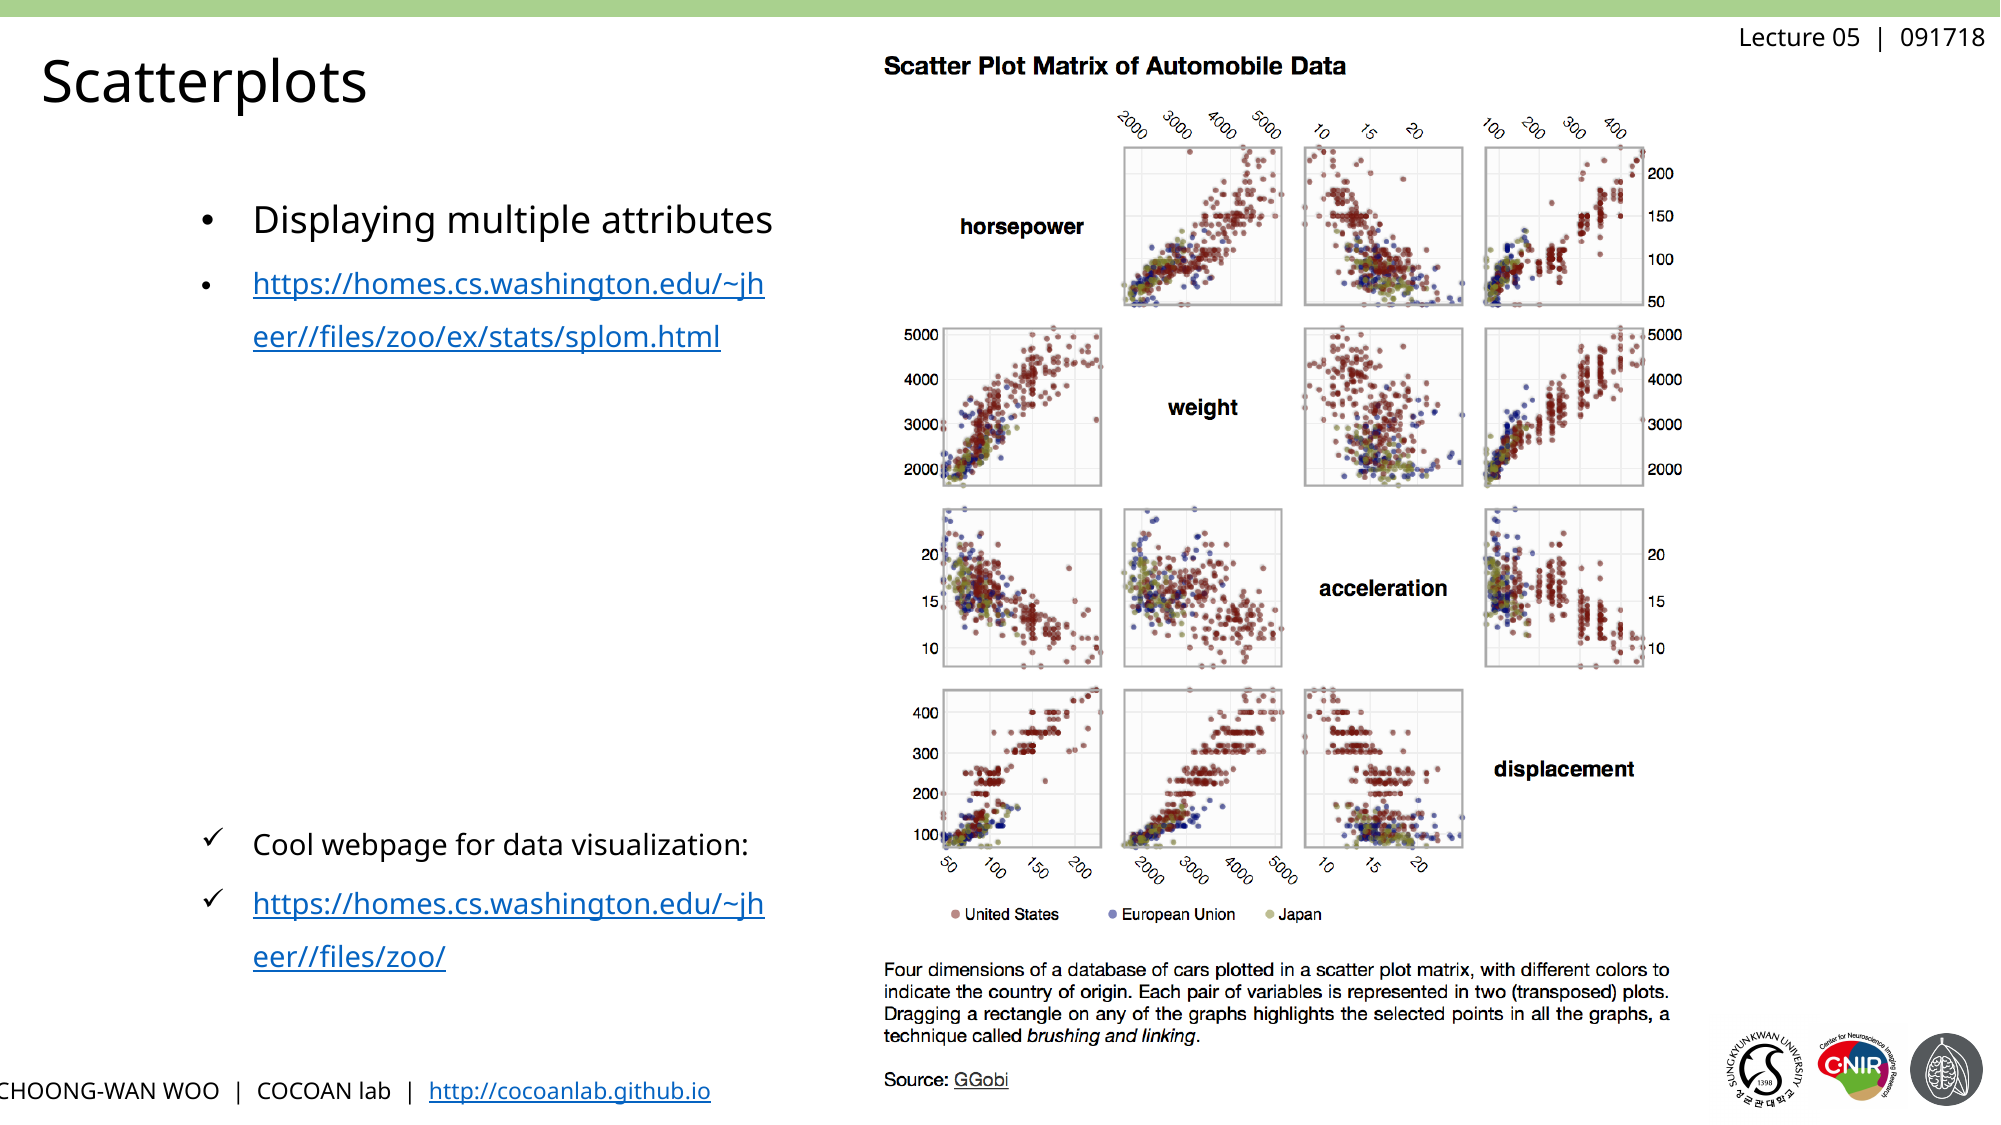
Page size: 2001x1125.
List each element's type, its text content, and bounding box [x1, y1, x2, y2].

text_box Scatterplots [26, 36, 383, 122]
text_box [0, 0, 2000, 18]
picture [831, 16, 1722, 1116]
text_box CHOONG-WAN WOO | COCOAN lab | http://cocoanlab.github.io [0, 1069, 727, 1116]
text_box Displaying multiple attributes https://homes.cs.washington.edu/~jheer//files/zoo/ex/stats/splom.html Cool webpage for data visualization: https://homes.cs.washington.edu/~jheer//files/zoo/ [186, 162, 792, 880]
text_box Lecture 05 | 091718 [1623, 13, 2000, 59]
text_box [1709, 1014, 1983, 1125]
